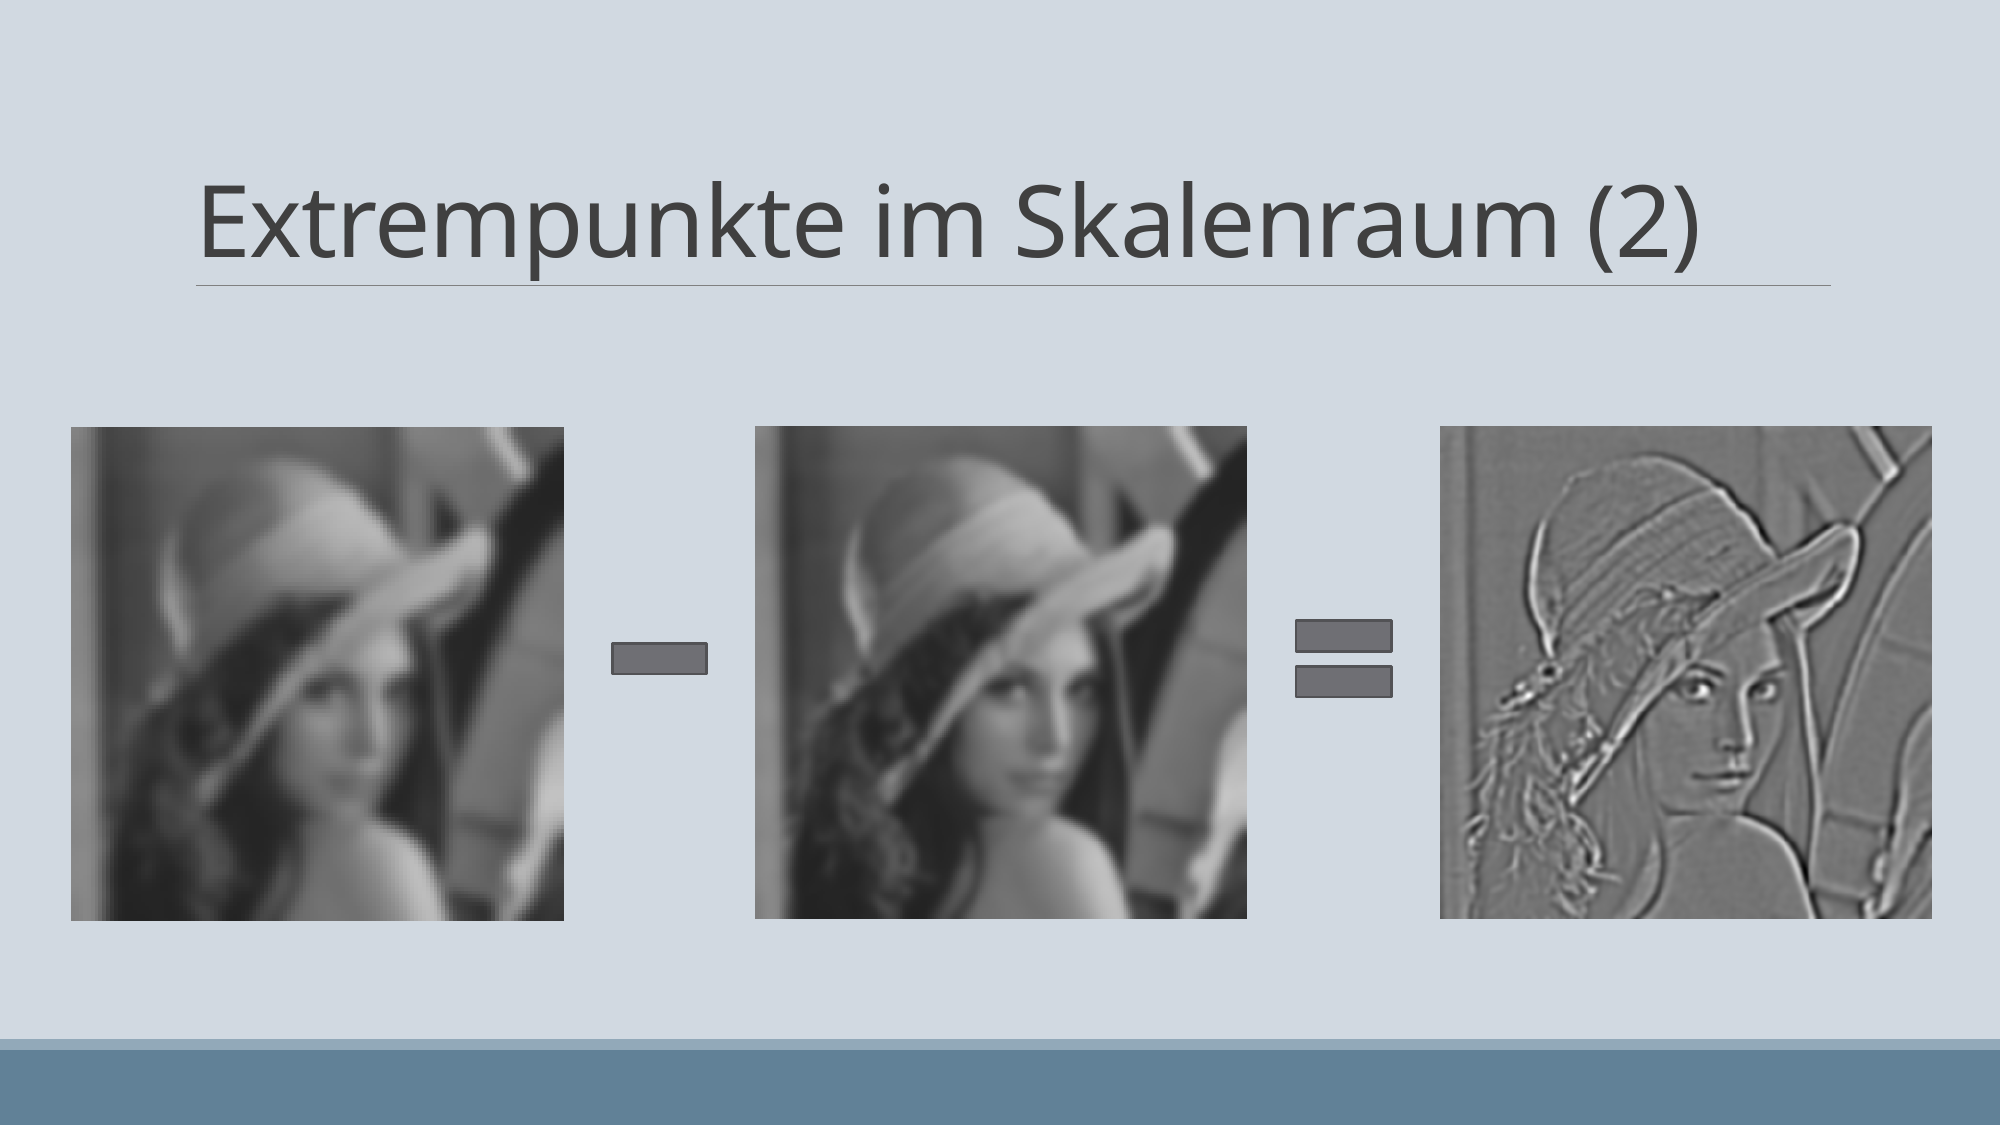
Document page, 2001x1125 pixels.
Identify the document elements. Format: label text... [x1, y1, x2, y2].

text_box [611, 642, 708, 675]
picture [754, 426, 1248, 919]
text_box [1295, 665, 1393, 698]
picture [71, 427, 565, 921]
title Extrempunkte im Skalenraum (2) [180, 47, 1830, 285]
text_box [1295, 619, 1393, 653]
picture [1439, 426, 1933, 919]
